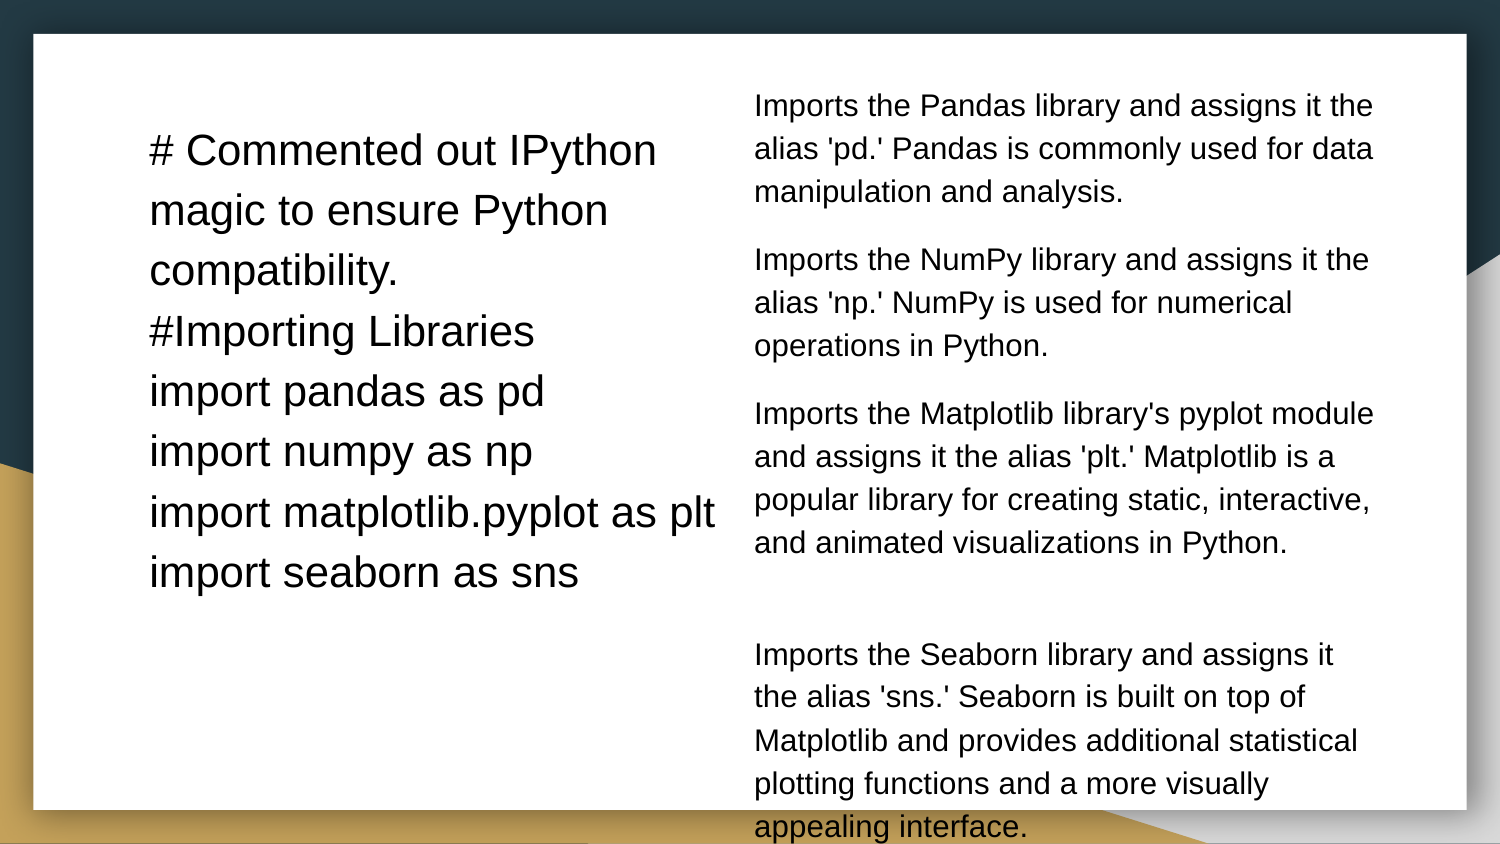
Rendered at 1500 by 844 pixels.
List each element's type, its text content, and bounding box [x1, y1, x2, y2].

list # Commented out IPython magic to ensure Python compatibility. #Importing Libraries import pandas as pd import numpy as np import matplotlib.pyplot as plt import seaborn as sns [134, 98, 739, 729]
list Imports the Pandas library and assigns it the alias 'pd.' Pandas is commonly used for data manipulation and analysis. Imports the NumPy library and assigns it the alias 'np.' NumPy is used for numerical operations in Python. Imports the Matplotlib library's pyplot module and assigns it the alias 'plt.' Matplotlib is a popular library for creating static, interactive, and animated visualizations in Python. Imports the Seaborn library and assigns it the alias 'sns.' Seaborn is built on top of Matplotlib and provides additional statistical plotting functions and a more visually appealing interface. [739, 64, 1394, 813]
